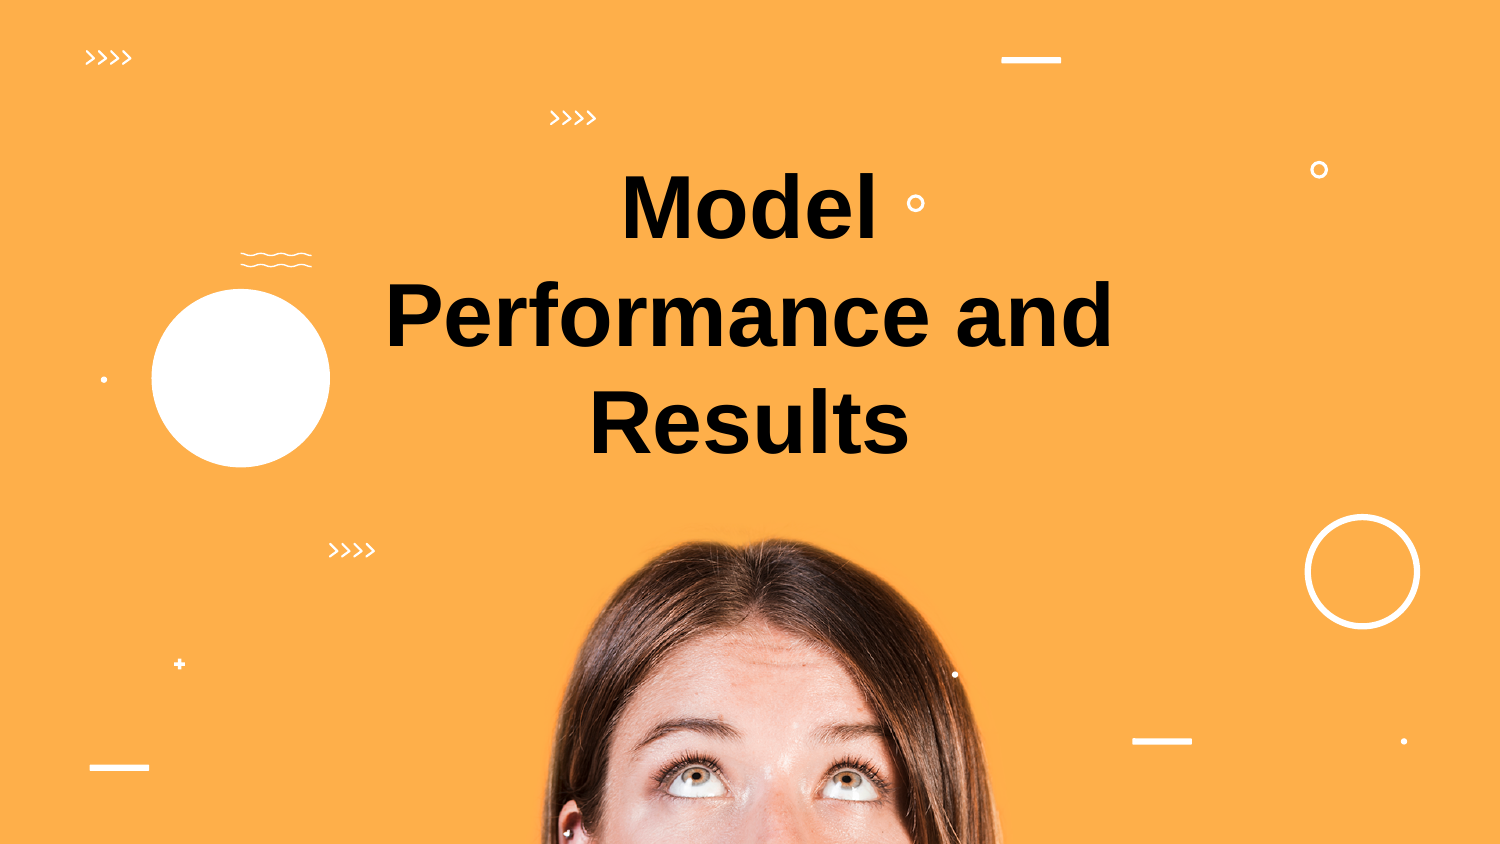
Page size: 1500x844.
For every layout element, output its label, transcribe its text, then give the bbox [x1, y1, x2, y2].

picture [0, 0, 1500, 844]
text_box [1307, 517, 1418, 627]
title Model Performance and Results [365, 111, 1135, 510]
text_box [151, 288, 331, 468]
